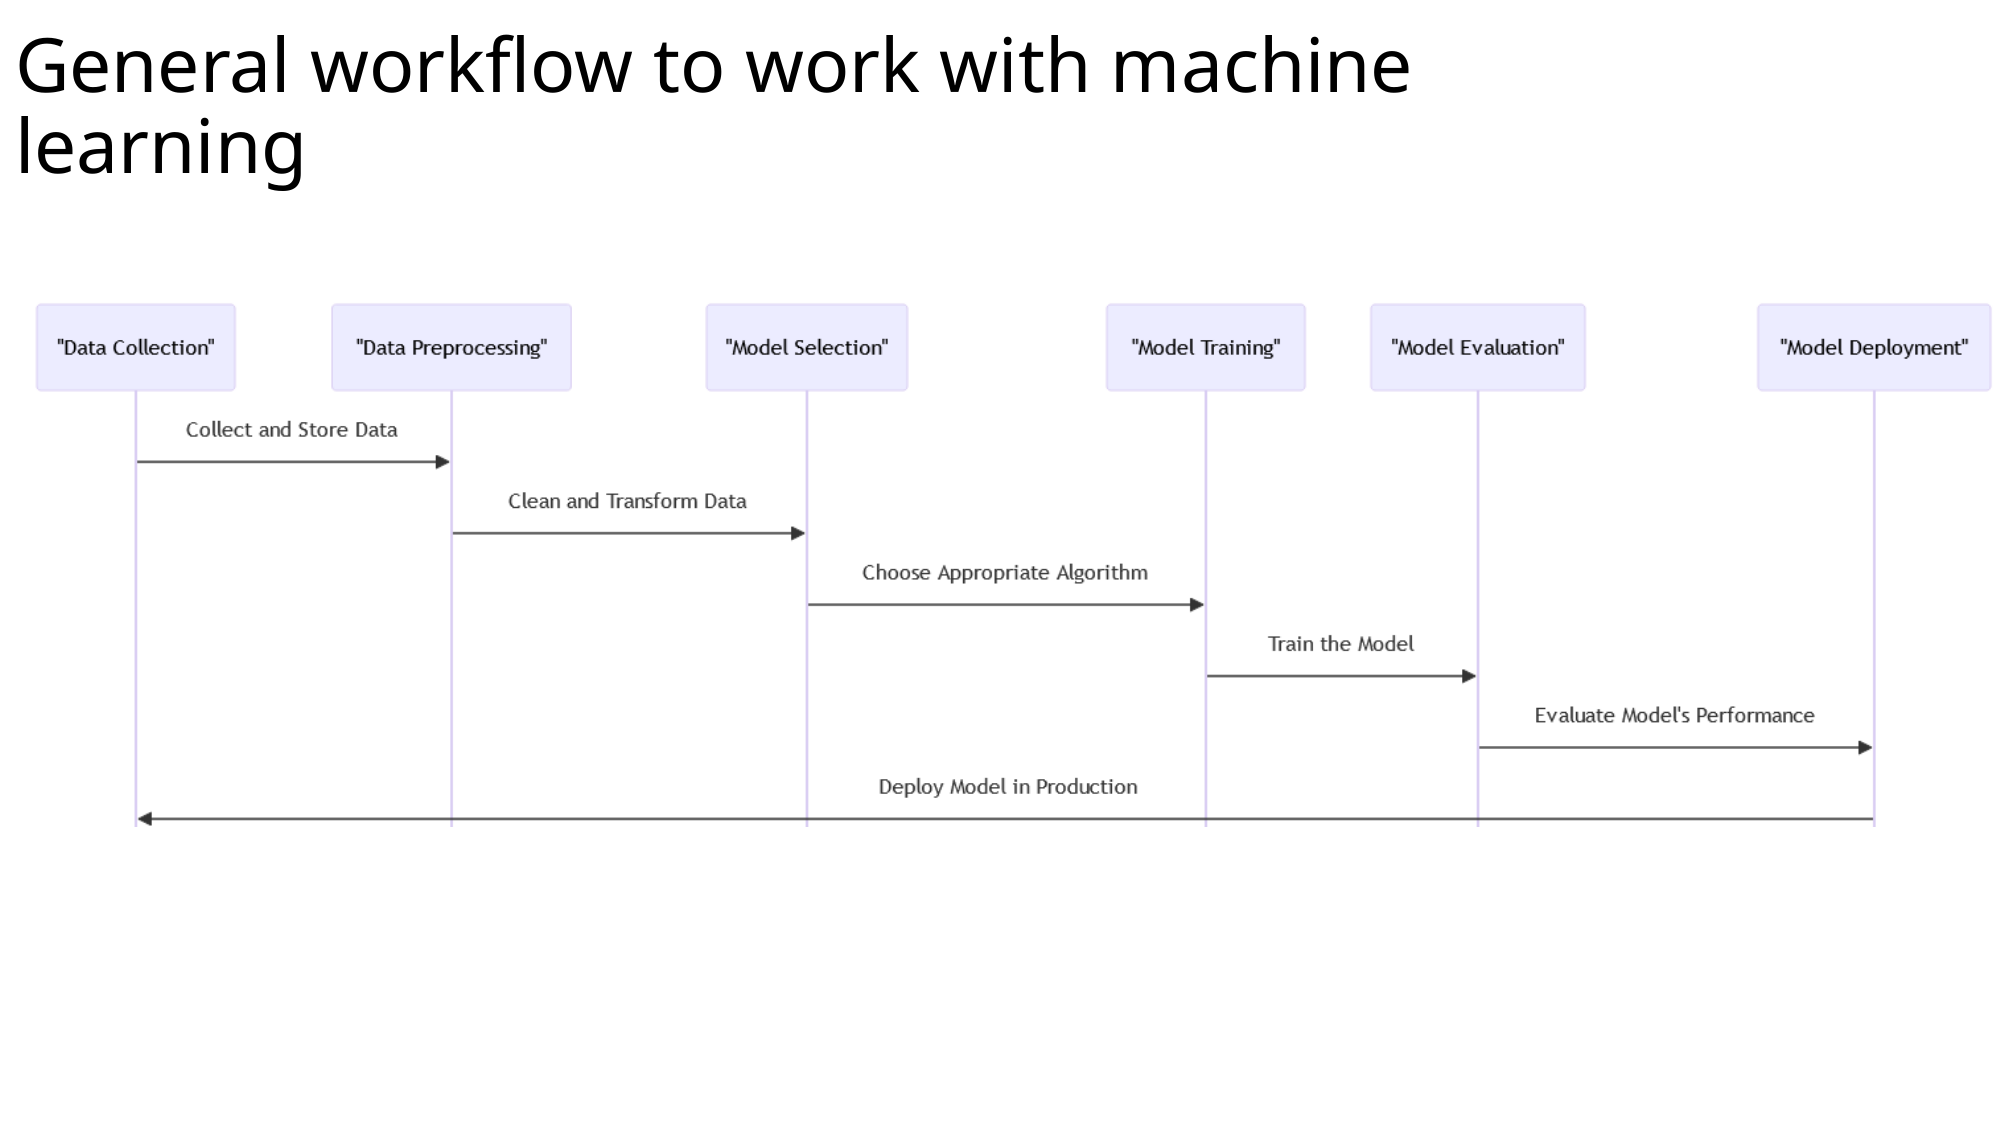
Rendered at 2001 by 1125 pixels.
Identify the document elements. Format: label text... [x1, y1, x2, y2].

picture [0, 298, 2000, 827]
text_box General workflow to work with machine learning [0, 0, 1725, 218]
